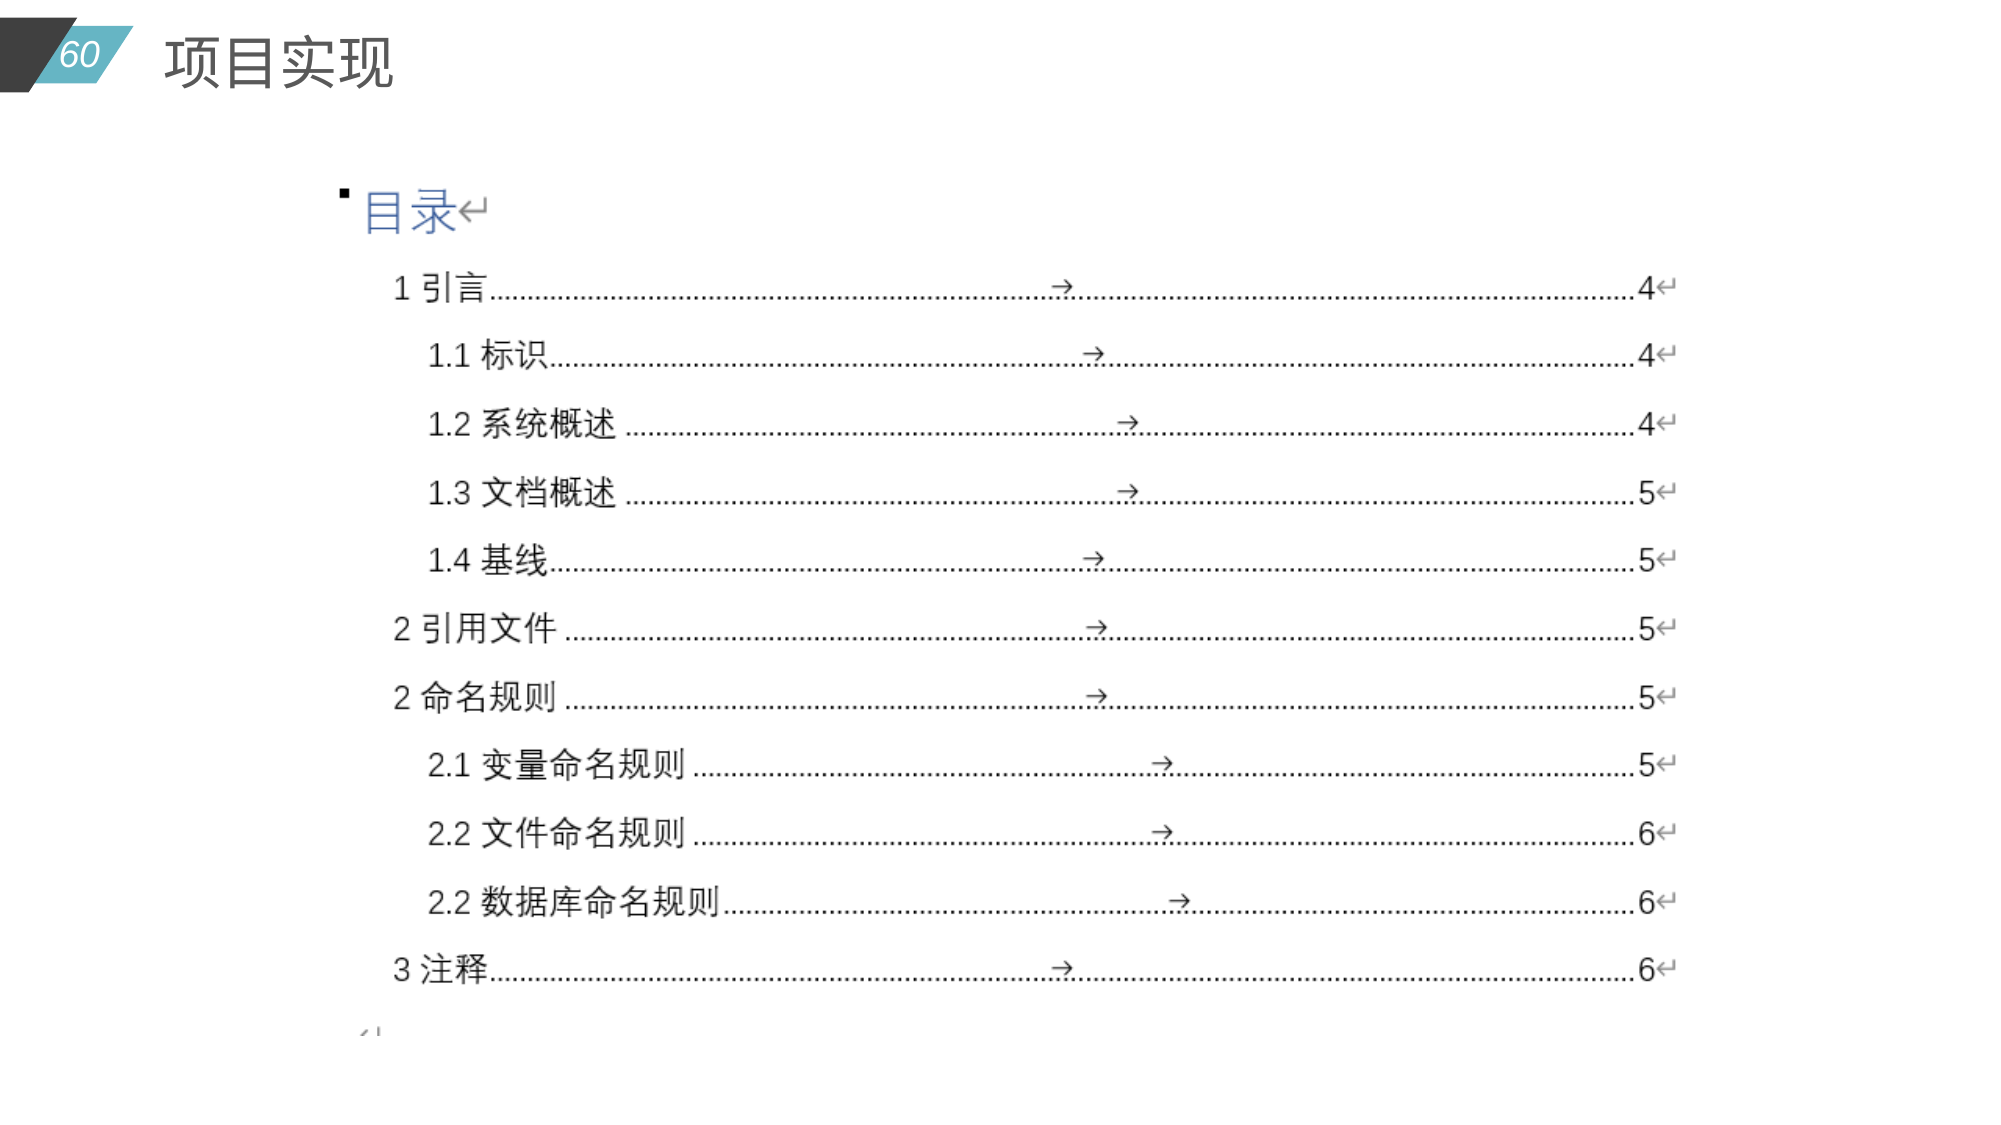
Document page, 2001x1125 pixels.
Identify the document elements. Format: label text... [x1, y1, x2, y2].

text_box 项目实现 [148, 18, 412, 104]
picture [290, 131, 1710, 1036]
